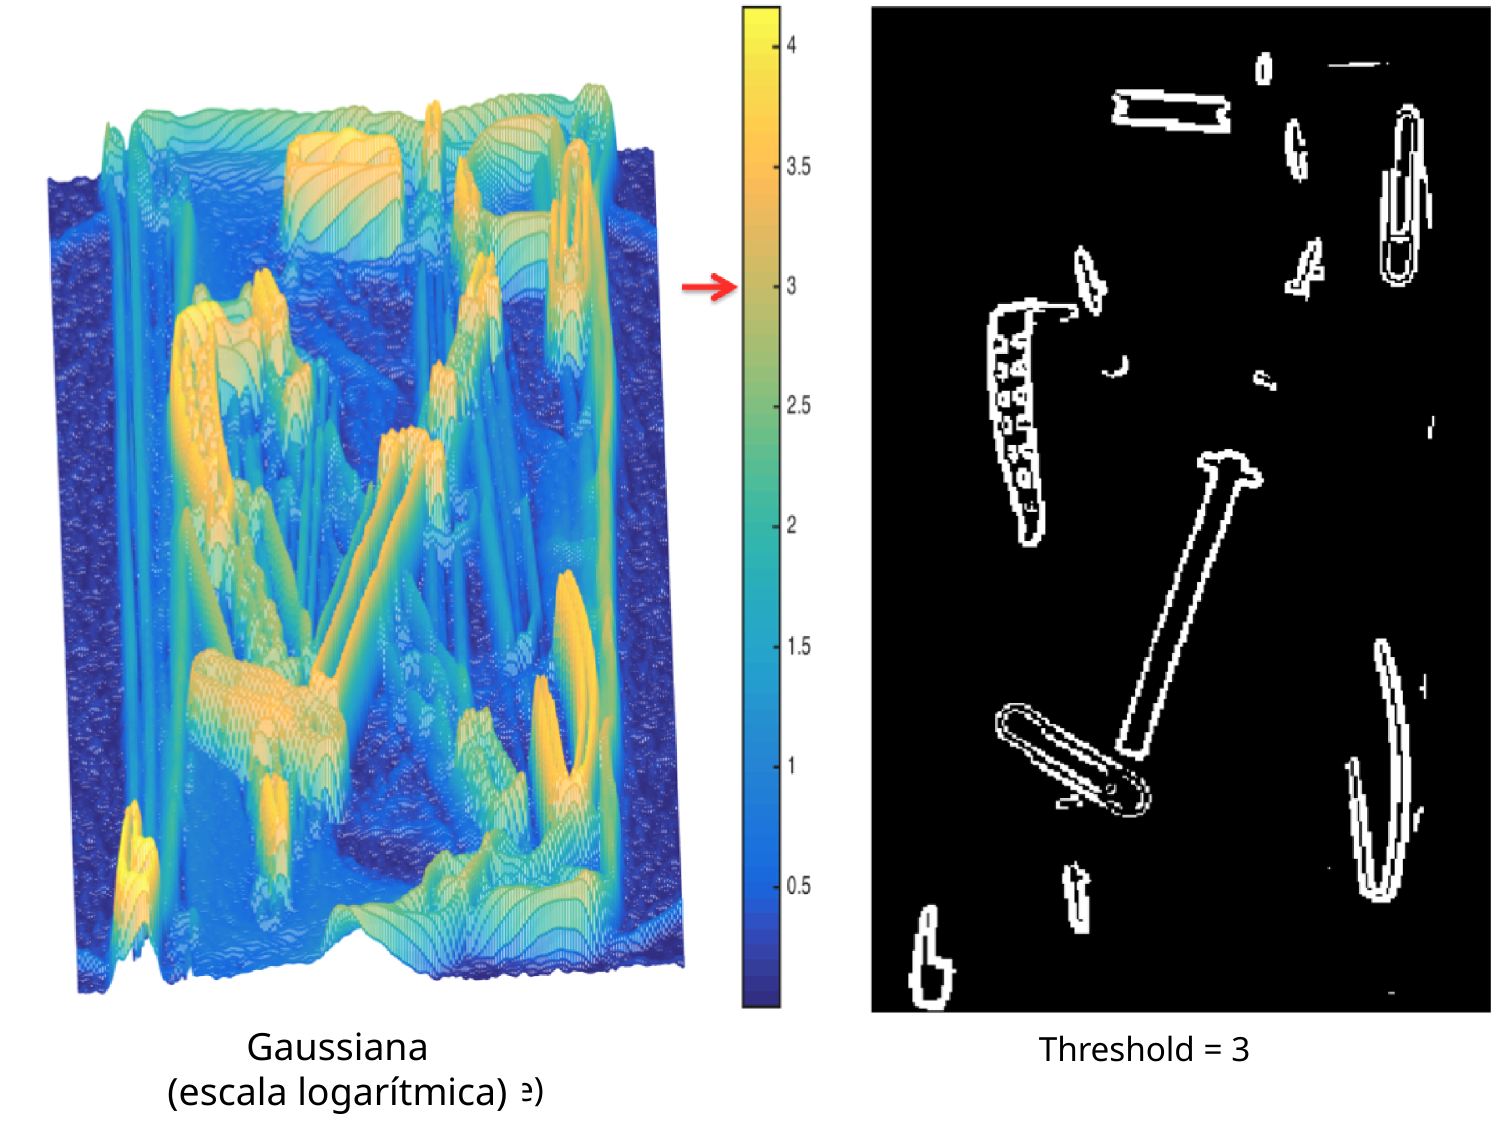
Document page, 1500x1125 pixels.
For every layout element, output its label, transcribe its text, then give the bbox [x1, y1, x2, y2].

picture [0, 0, 1500, 1018]
text_box Gaussian Threshold = 3 (logarithmical scale) [523, 1027, 1268, 1116]
text_box Gaussiana (escala logarítmica) [152, 1027, 523, 1121]
